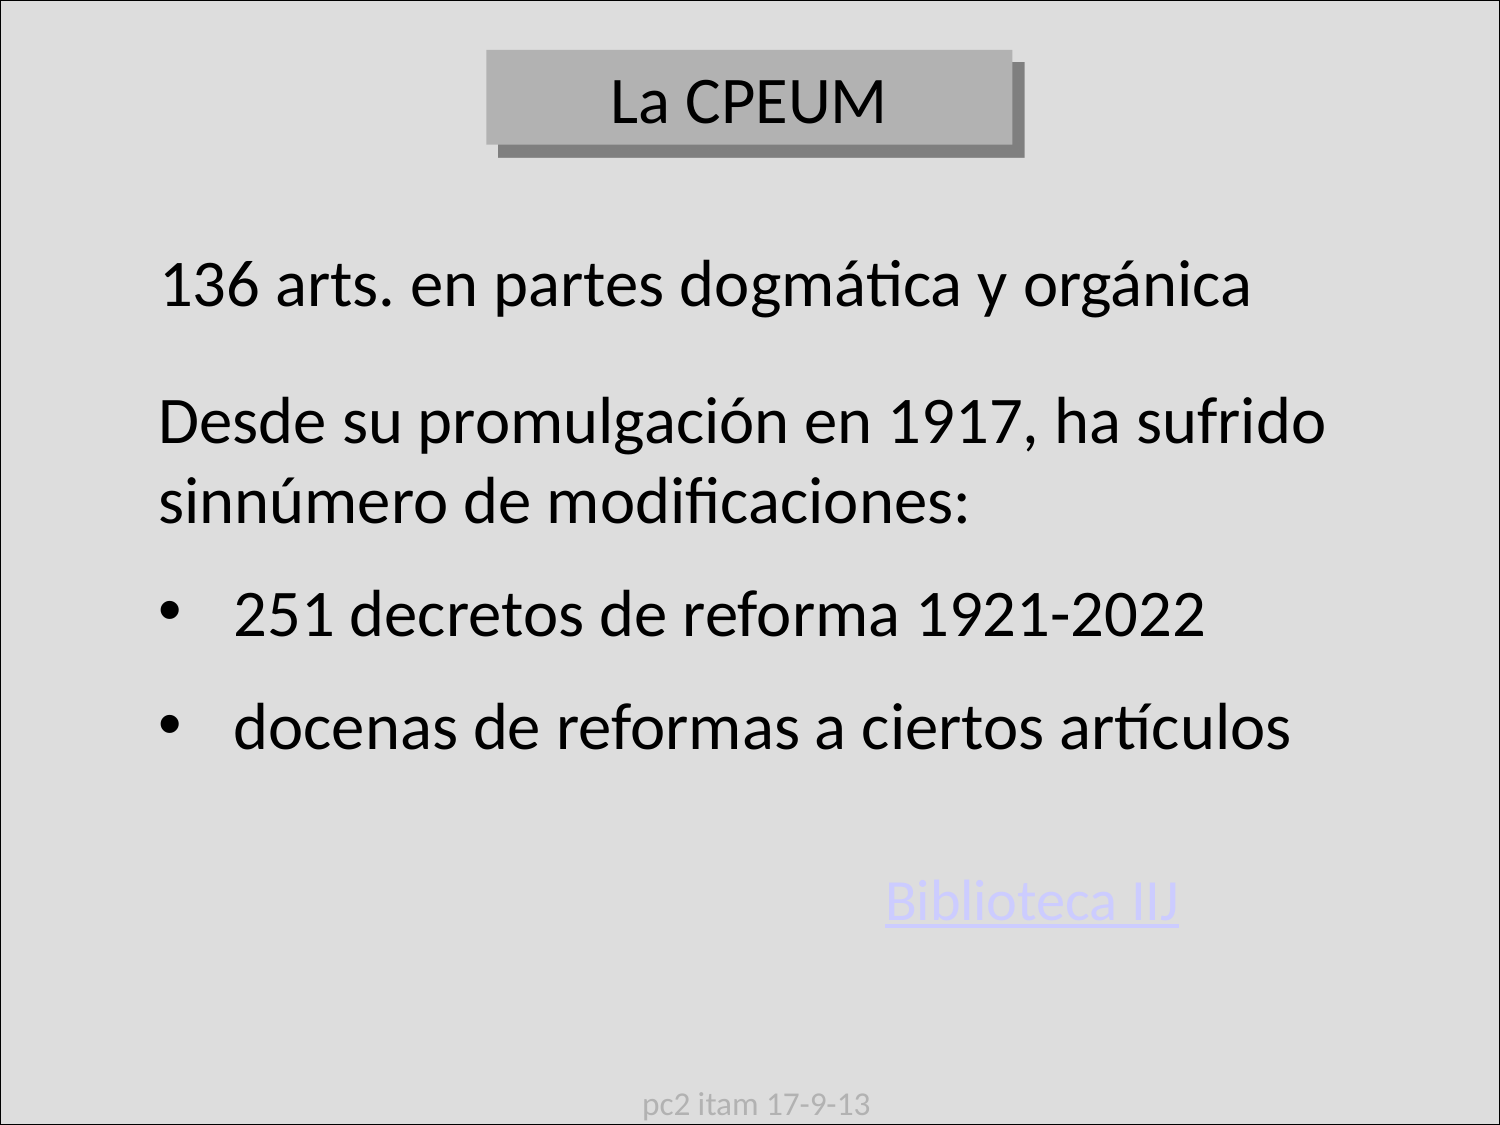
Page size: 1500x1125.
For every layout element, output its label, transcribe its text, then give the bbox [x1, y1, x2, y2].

text_box 136 arts. en partes dogmática y orgánica [144, 232, 1357, 328]
text_box La CPEUM [486, 49, 1013, 145]
text_box Biblioteca IIJ [870, 854, 1321, 940]
text_box Desde su promulgación en 1917, ha sufrido sinnúmero de modificaciones: 251 decretos de reforma 1921-2022 docenas de reformas a ciertos artículos [143, 369, 1356, 771]
